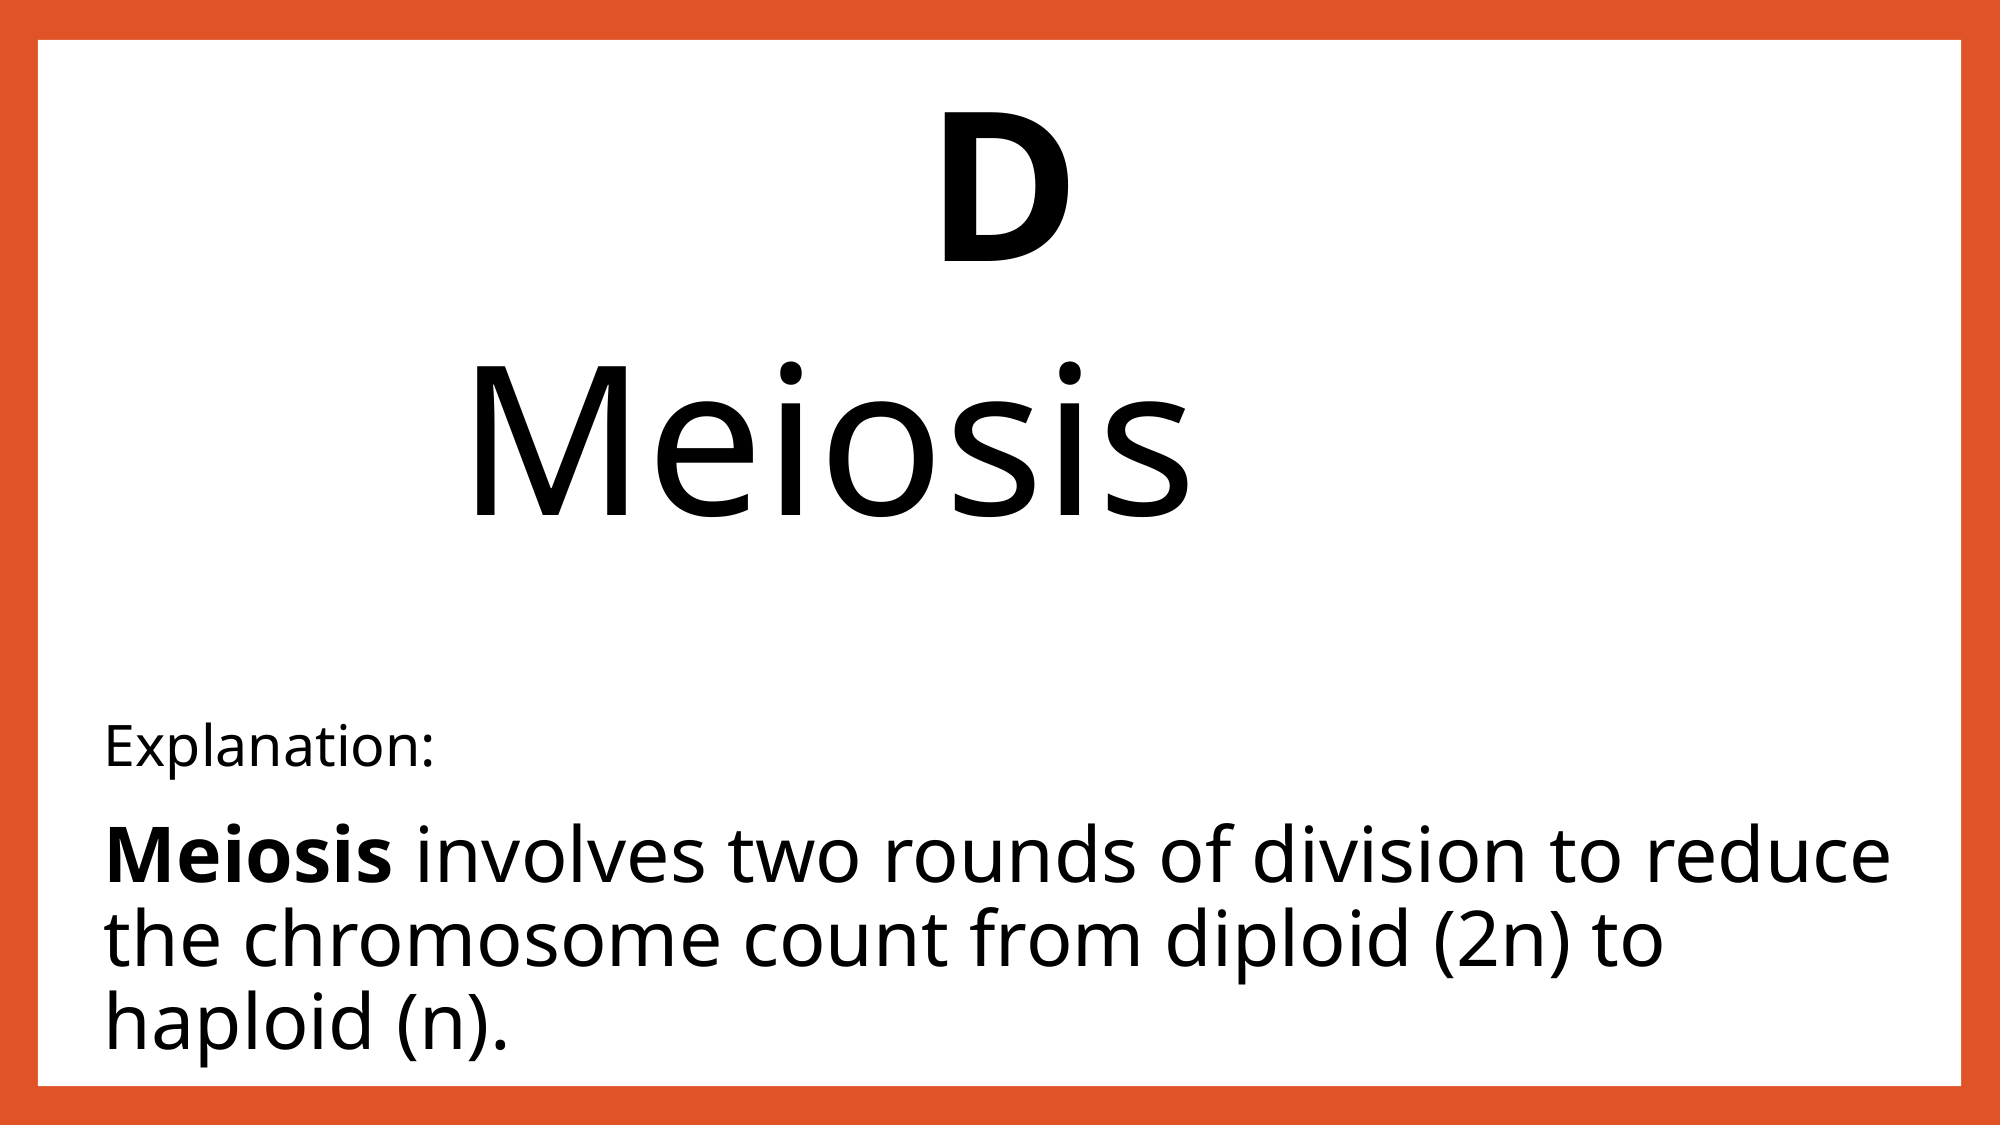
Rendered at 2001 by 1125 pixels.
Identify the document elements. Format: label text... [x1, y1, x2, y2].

list D Meiosis [47, 73, 1959, 690]
text_box Explanation: [89, 709, 545, 789]
text_box Meiosis involves two rounds of division to reduce the chromosome count from diploid (2n) to haploid (n). [89, 808, 1959, 1074]
